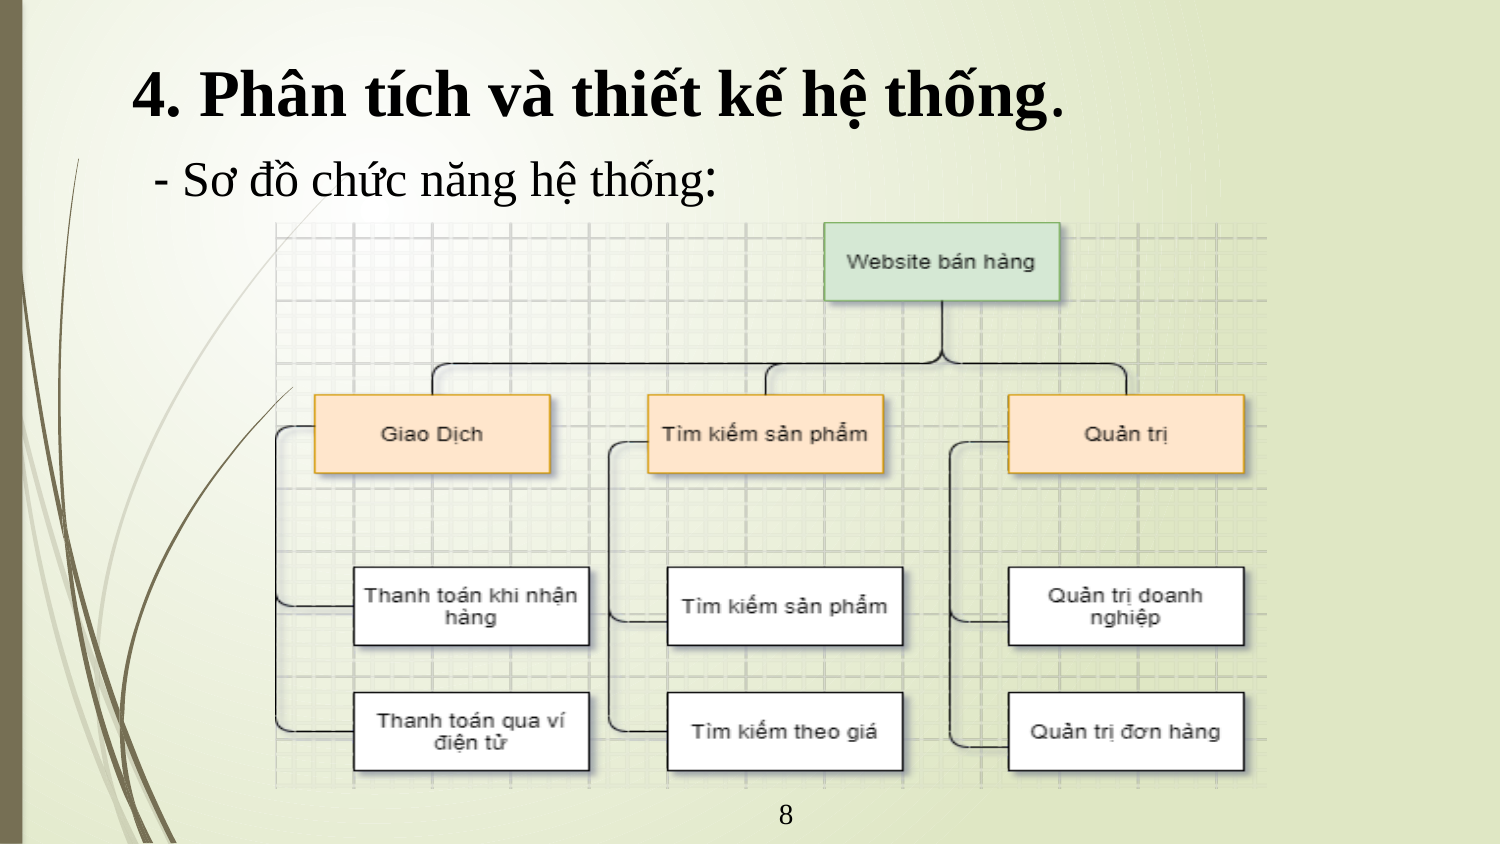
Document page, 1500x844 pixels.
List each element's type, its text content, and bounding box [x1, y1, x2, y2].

text_box - Sơ đồ chức năng hệ thống: [138, 138, 735, 214]
title 4. Phân tích và thiết kế hệ thống. [117, 35, 1384, 139]
text_box 8 [738, 797, 834, 834]
picture [275, 222, 1267, 789]
